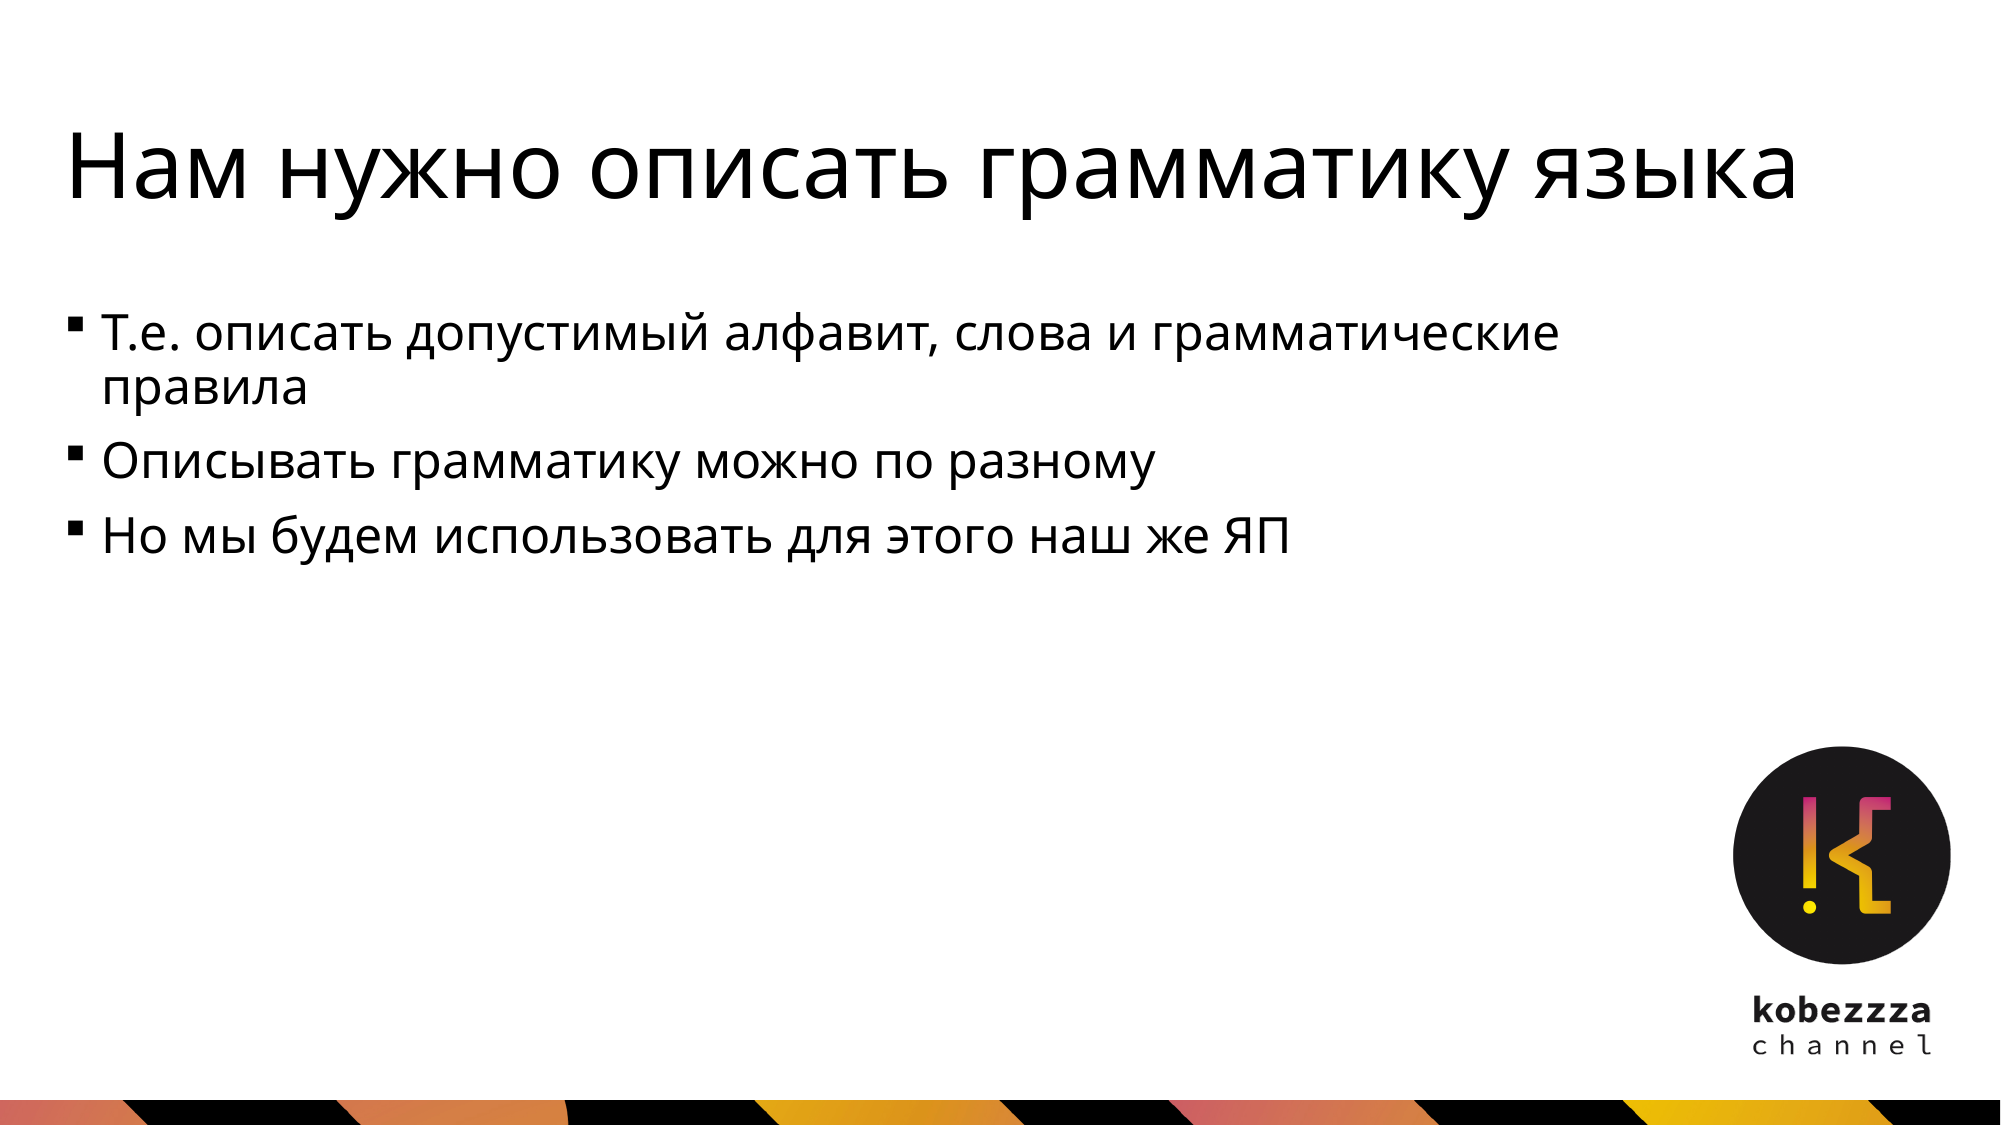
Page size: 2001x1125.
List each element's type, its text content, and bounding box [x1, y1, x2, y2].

picture [0, 0, 2001, 1125]
list Т.е. описать допустимый алфавит, слова и грамматические правила Описывать грамматику можно по разному Но мы будем использовать для этого наш же ЯП [49, 299, 1695, 1014]
title Нам нужно описать грамматику языка [49, 59, 1913, 278]
